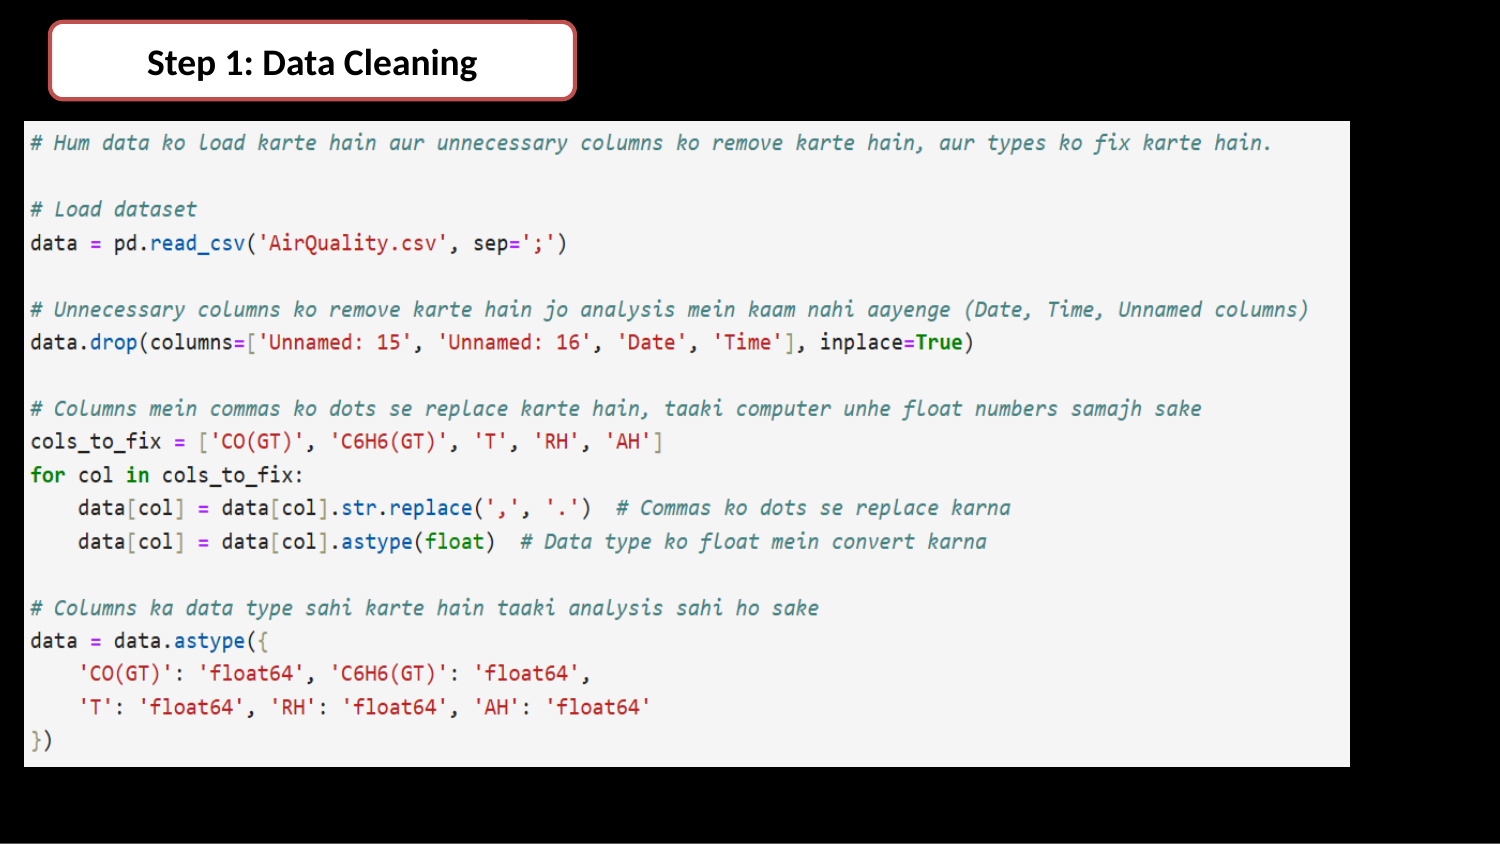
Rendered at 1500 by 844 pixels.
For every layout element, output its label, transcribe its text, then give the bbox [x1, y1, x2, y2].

text_box Step 1: Data Cleaning [47, 19, 578, 102]
picture [24, 121, 1351, 768]
